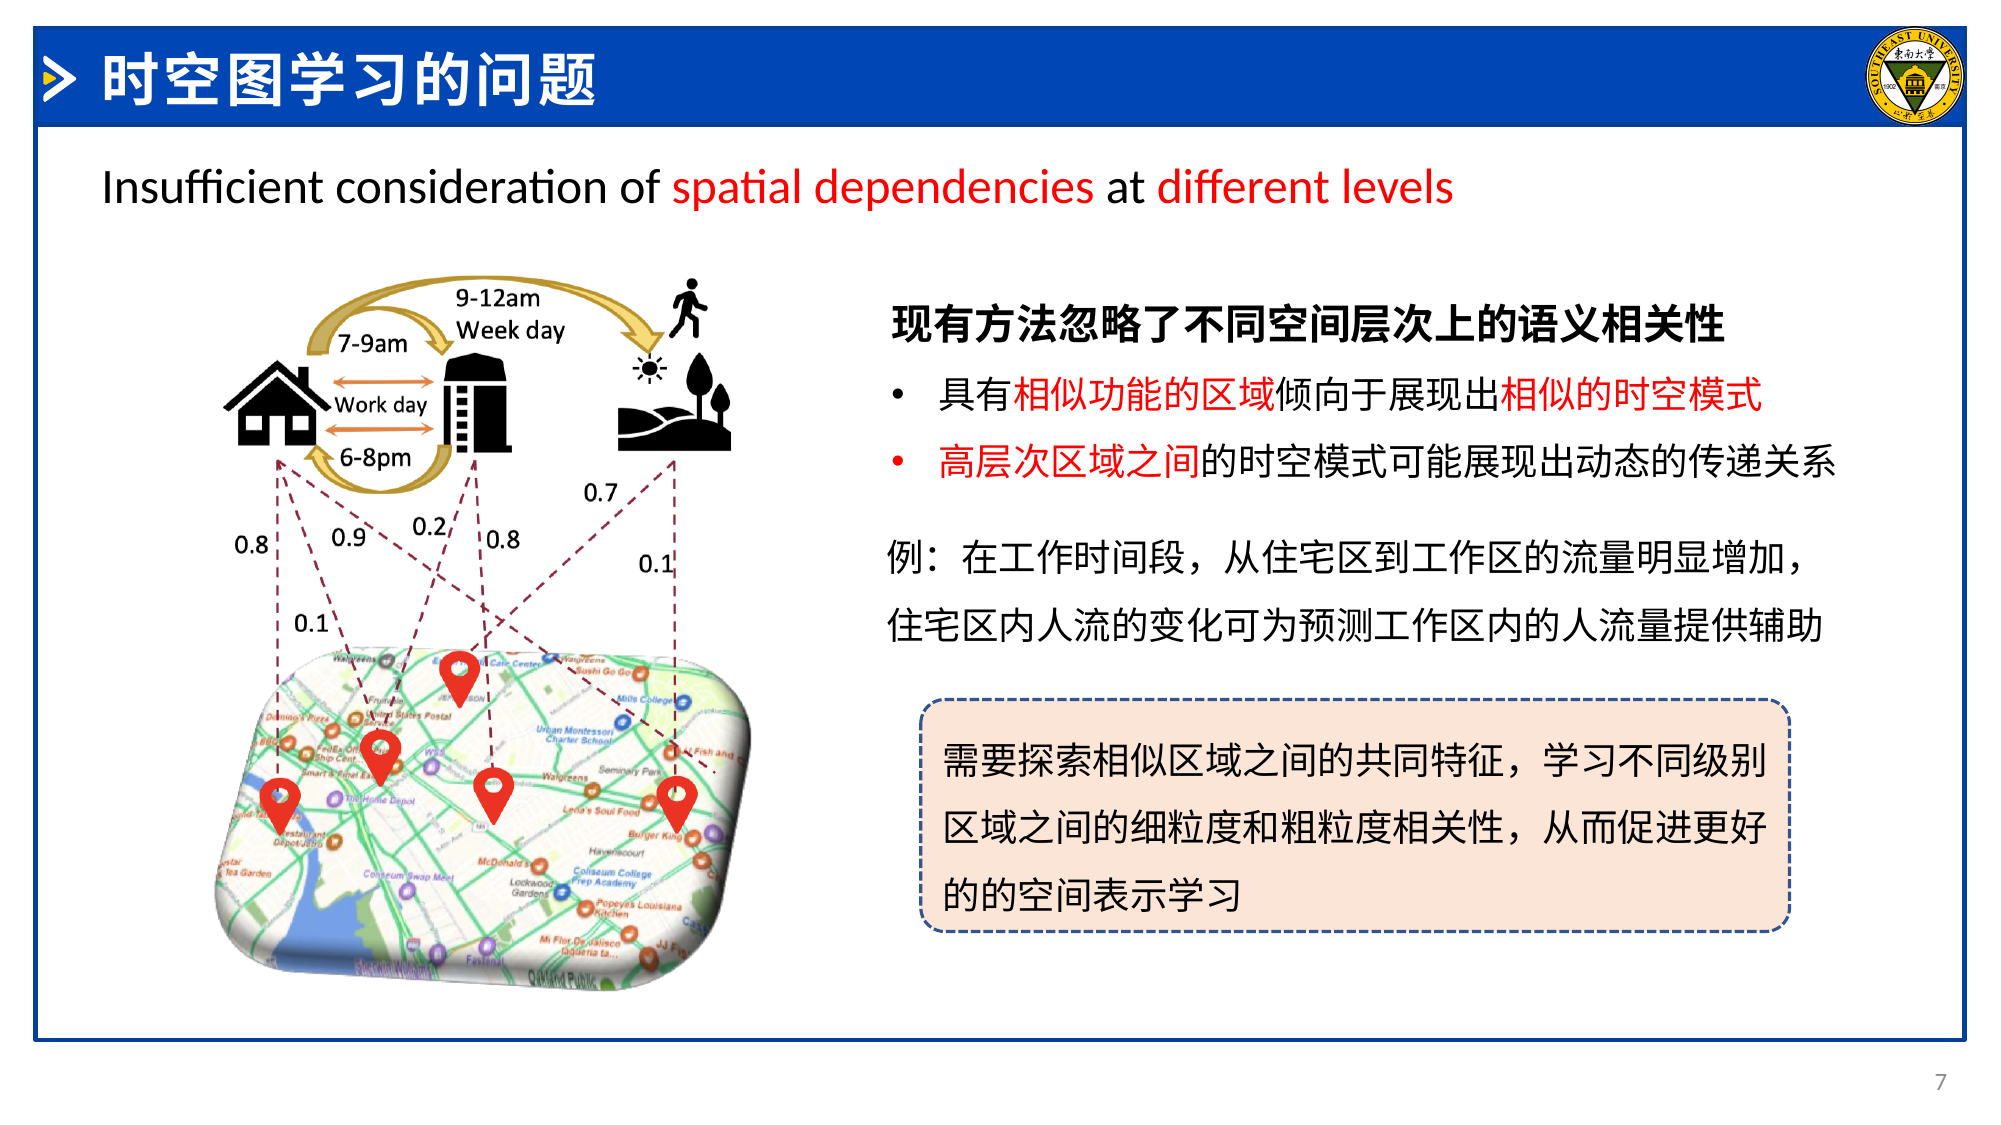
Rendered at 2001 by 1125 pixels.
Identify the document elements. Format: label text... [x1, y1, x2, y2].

slide_number 7 [1843, 1051, 1963, 1111]
picture [190, 245, 812, 1019]
text_box 需要探索相似区域之间的共同特征，学习不同级别区域之间的细粒度和粗粒度相关性，从而促进更好的的空间表示学习 [919, 698, 1791, 933]
picture [1865, 26, 1965, 126]
text_box 例：在工作时间段，从住宅区到工作区的流量明显增加， 住宅区内人流的变化可为预测工作区内的人流量提供辅助 [871, 504, 1839, 655]
text_box 现有方法忽略了不同空间层次上的语义相关性 具有相似功能的区域倾向于展现出相似的时空模式 高层次区域之间的时空模式可能展现出动态的传递关系 [876, 265, 1914, 491]
list Insufficient consideration of spatial dependencies at different levels [86, 146, 1957, 221]
title 时空图学习的问题 [86, 35, 1743, 122]
